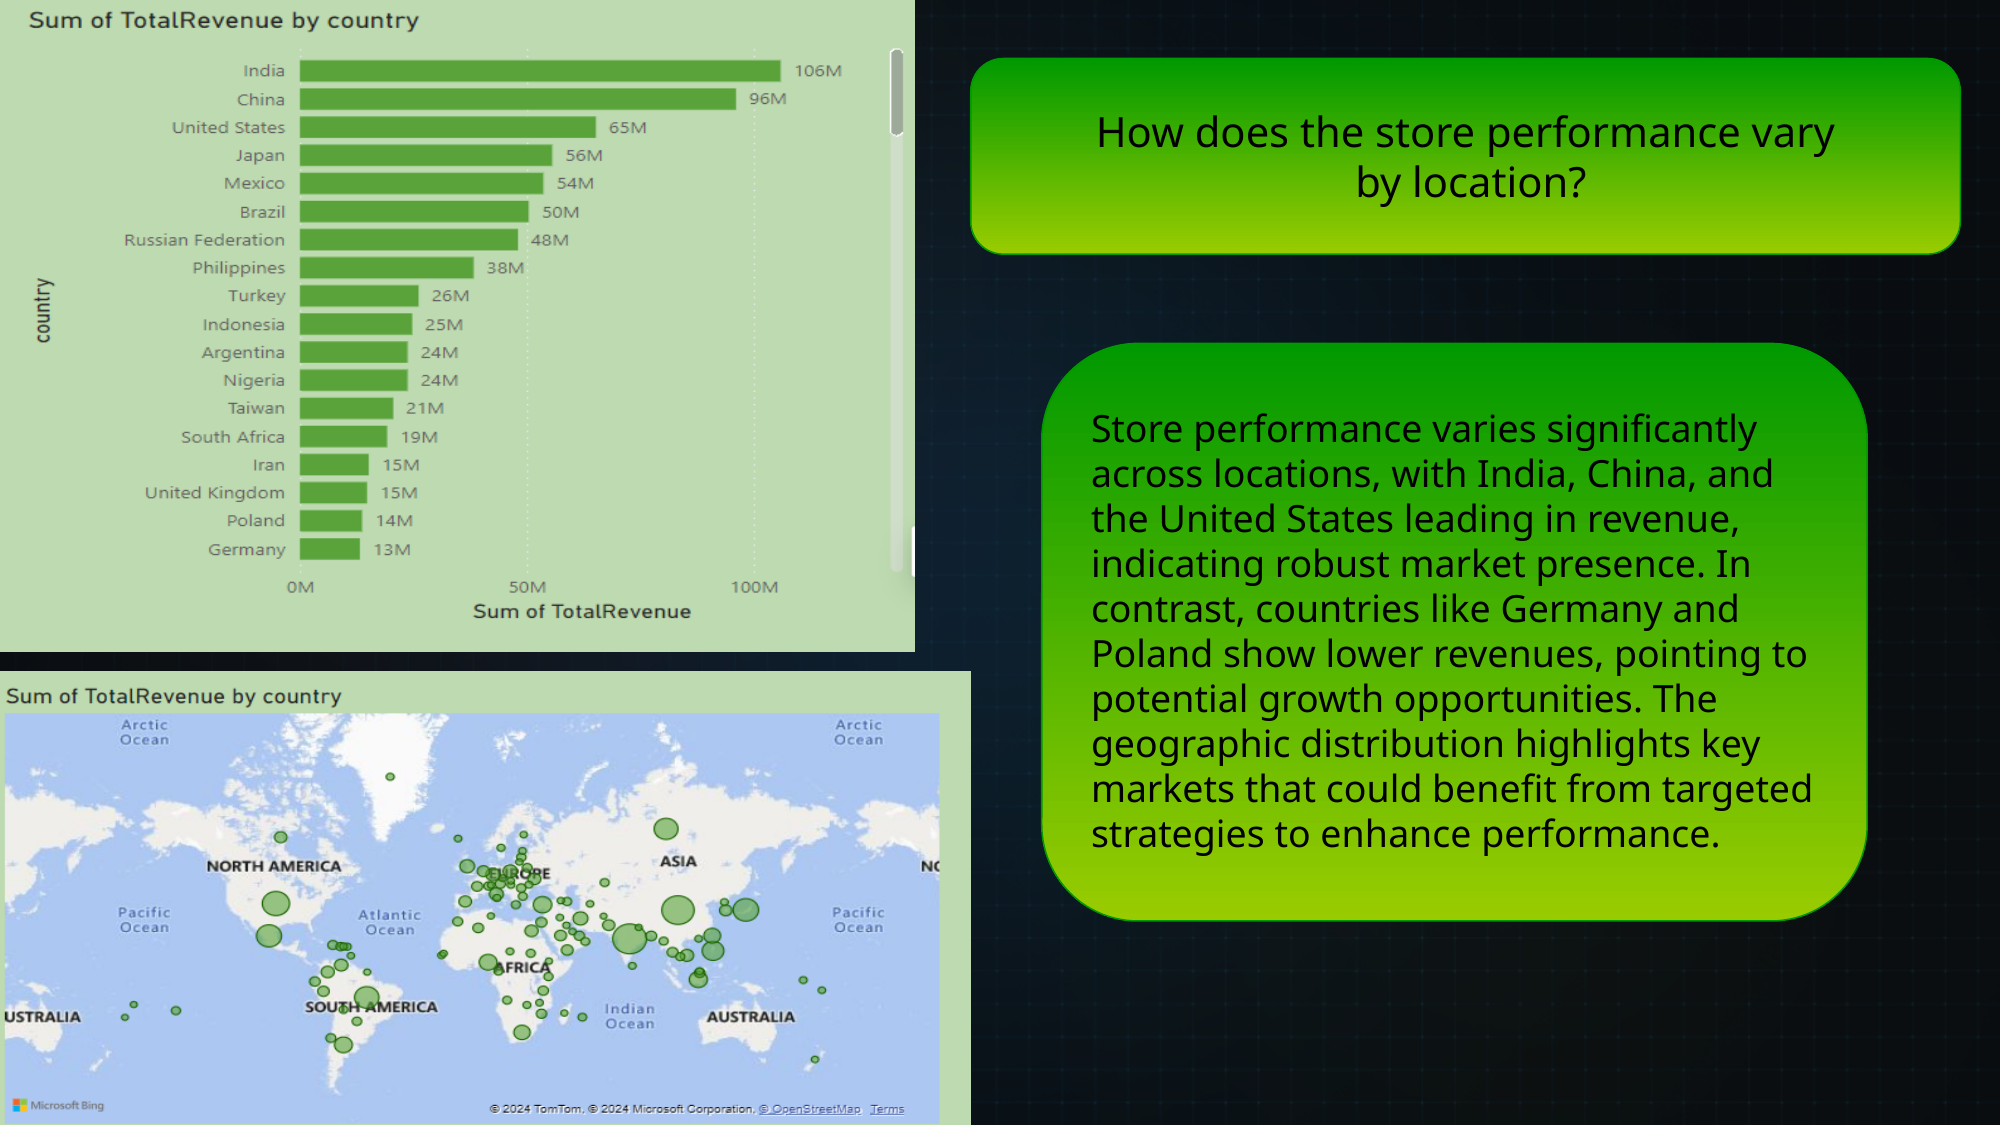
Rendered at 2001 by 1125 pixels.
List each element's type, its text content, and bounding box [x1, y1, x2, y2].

text_box Store performance varies significantly across locations, with India, China, and the United States leading in revenue, indicating robust market presence. In contrast, countries like Germany and Poland show lower revenues, pointing to potential growth opportunities. The geographic distribution highlights key markets that could benefit from targeted strategies to enhance performance. [1076, 397, 1852, 921]
text_box [1041, 343, 1868, 899]
picture [0, 0, 2000, 1125]
text_box How does the store performance vary by location? [970, 58, 1961, 255]
